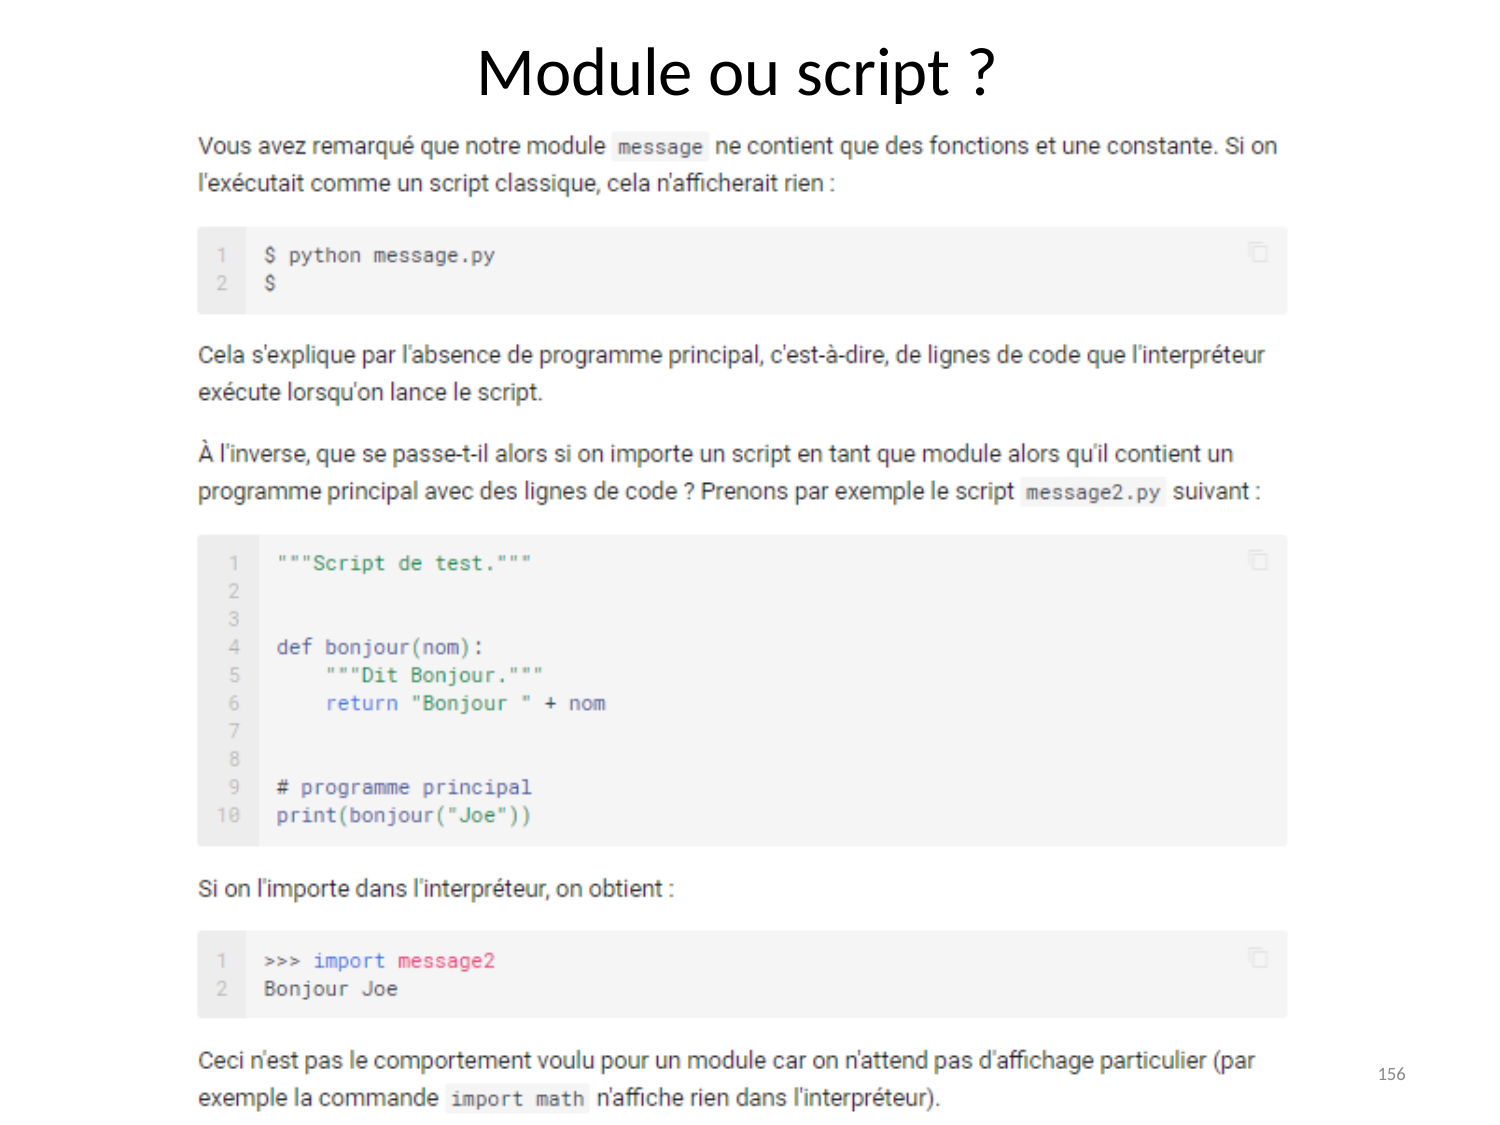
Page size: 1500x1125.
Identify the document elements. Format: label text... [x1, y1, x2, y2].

text_box 156 [1305, 1042, 1421, 1103]
title Module ou script ? [0, 0, 1475, 146]
picture [180, 104, 1301, 1125]
